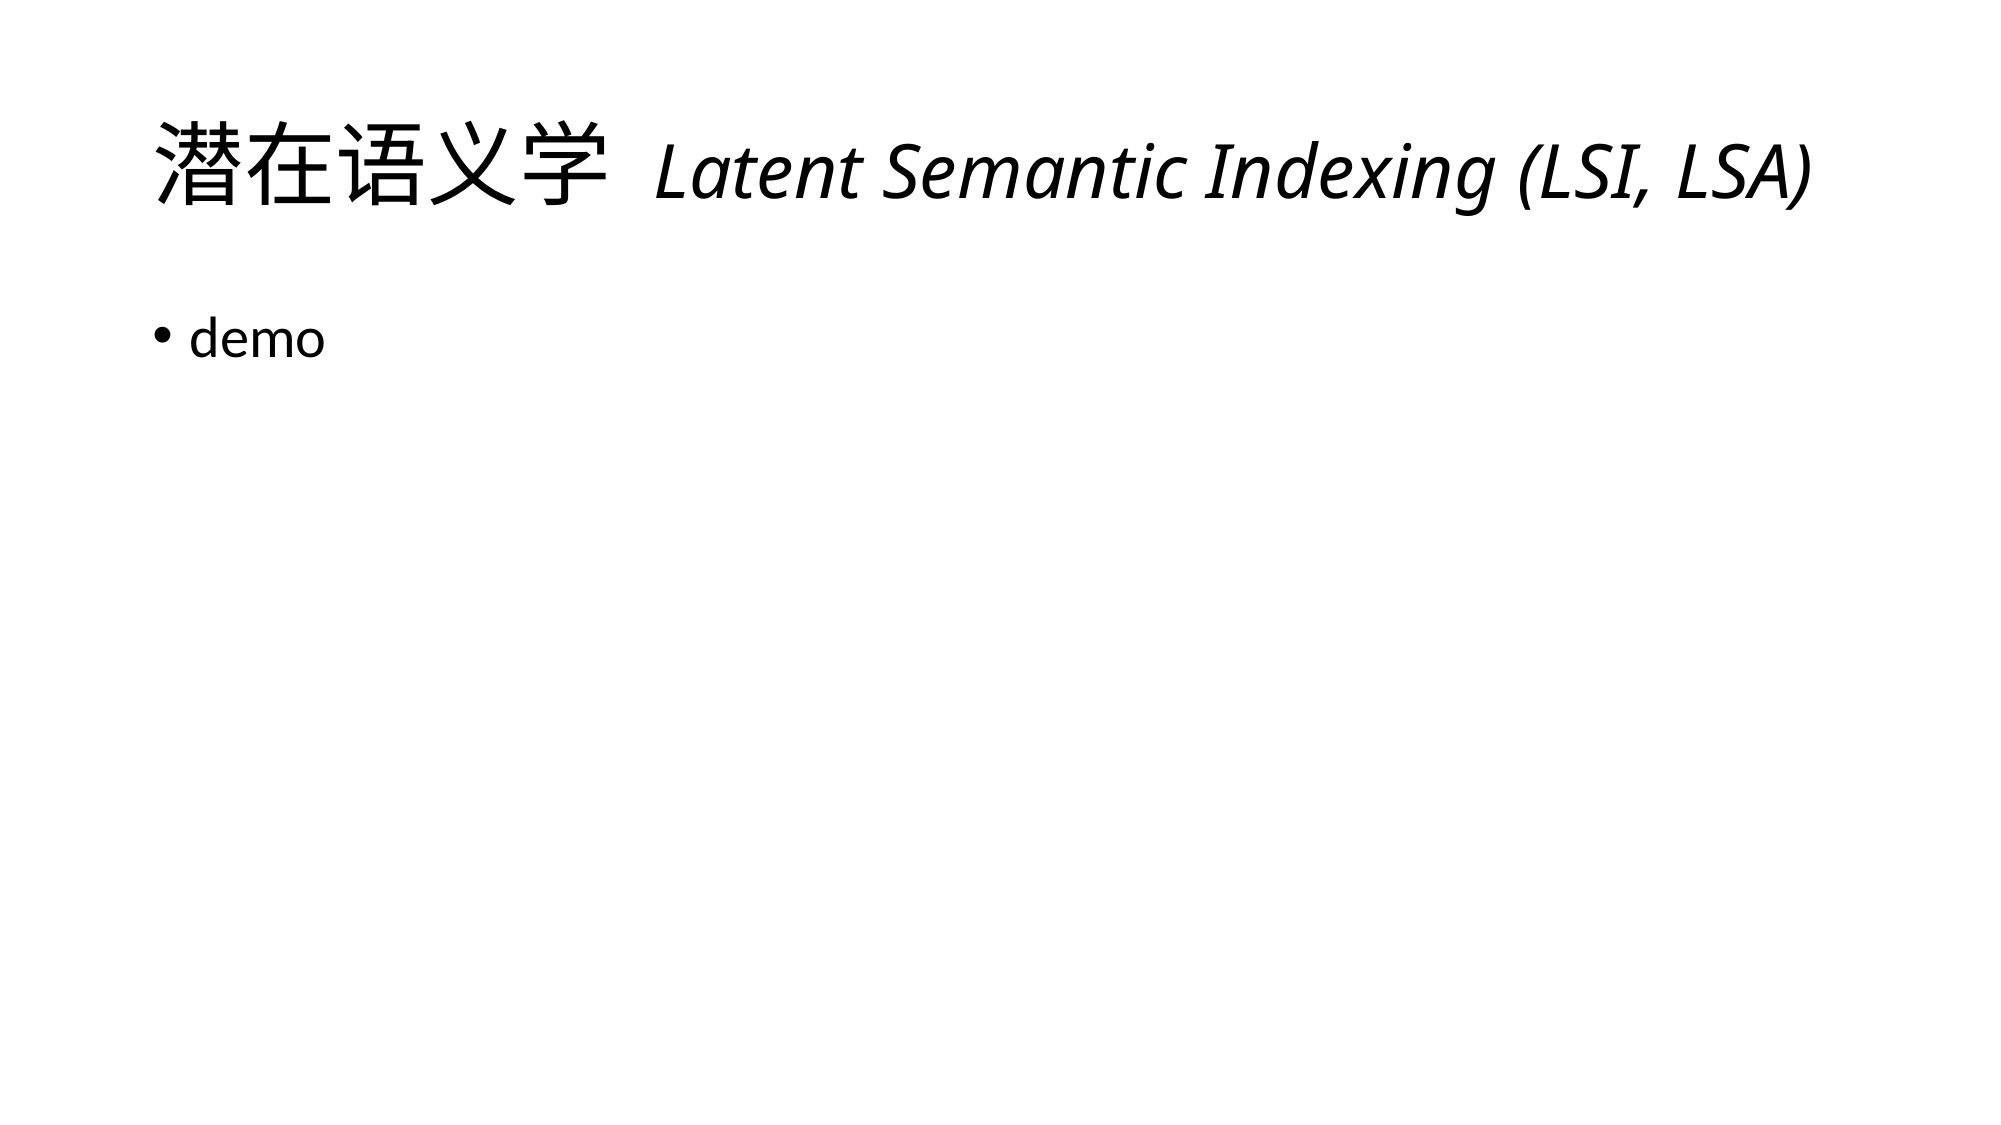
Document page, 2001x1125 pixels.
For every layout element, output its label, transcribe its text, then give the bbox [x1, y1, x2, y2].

title 潜在语义学 Latent Semantic Indexing (LSI, LSA) [137, 59, 1863, 278]
list demo [137, 299, 1863, 1014]
